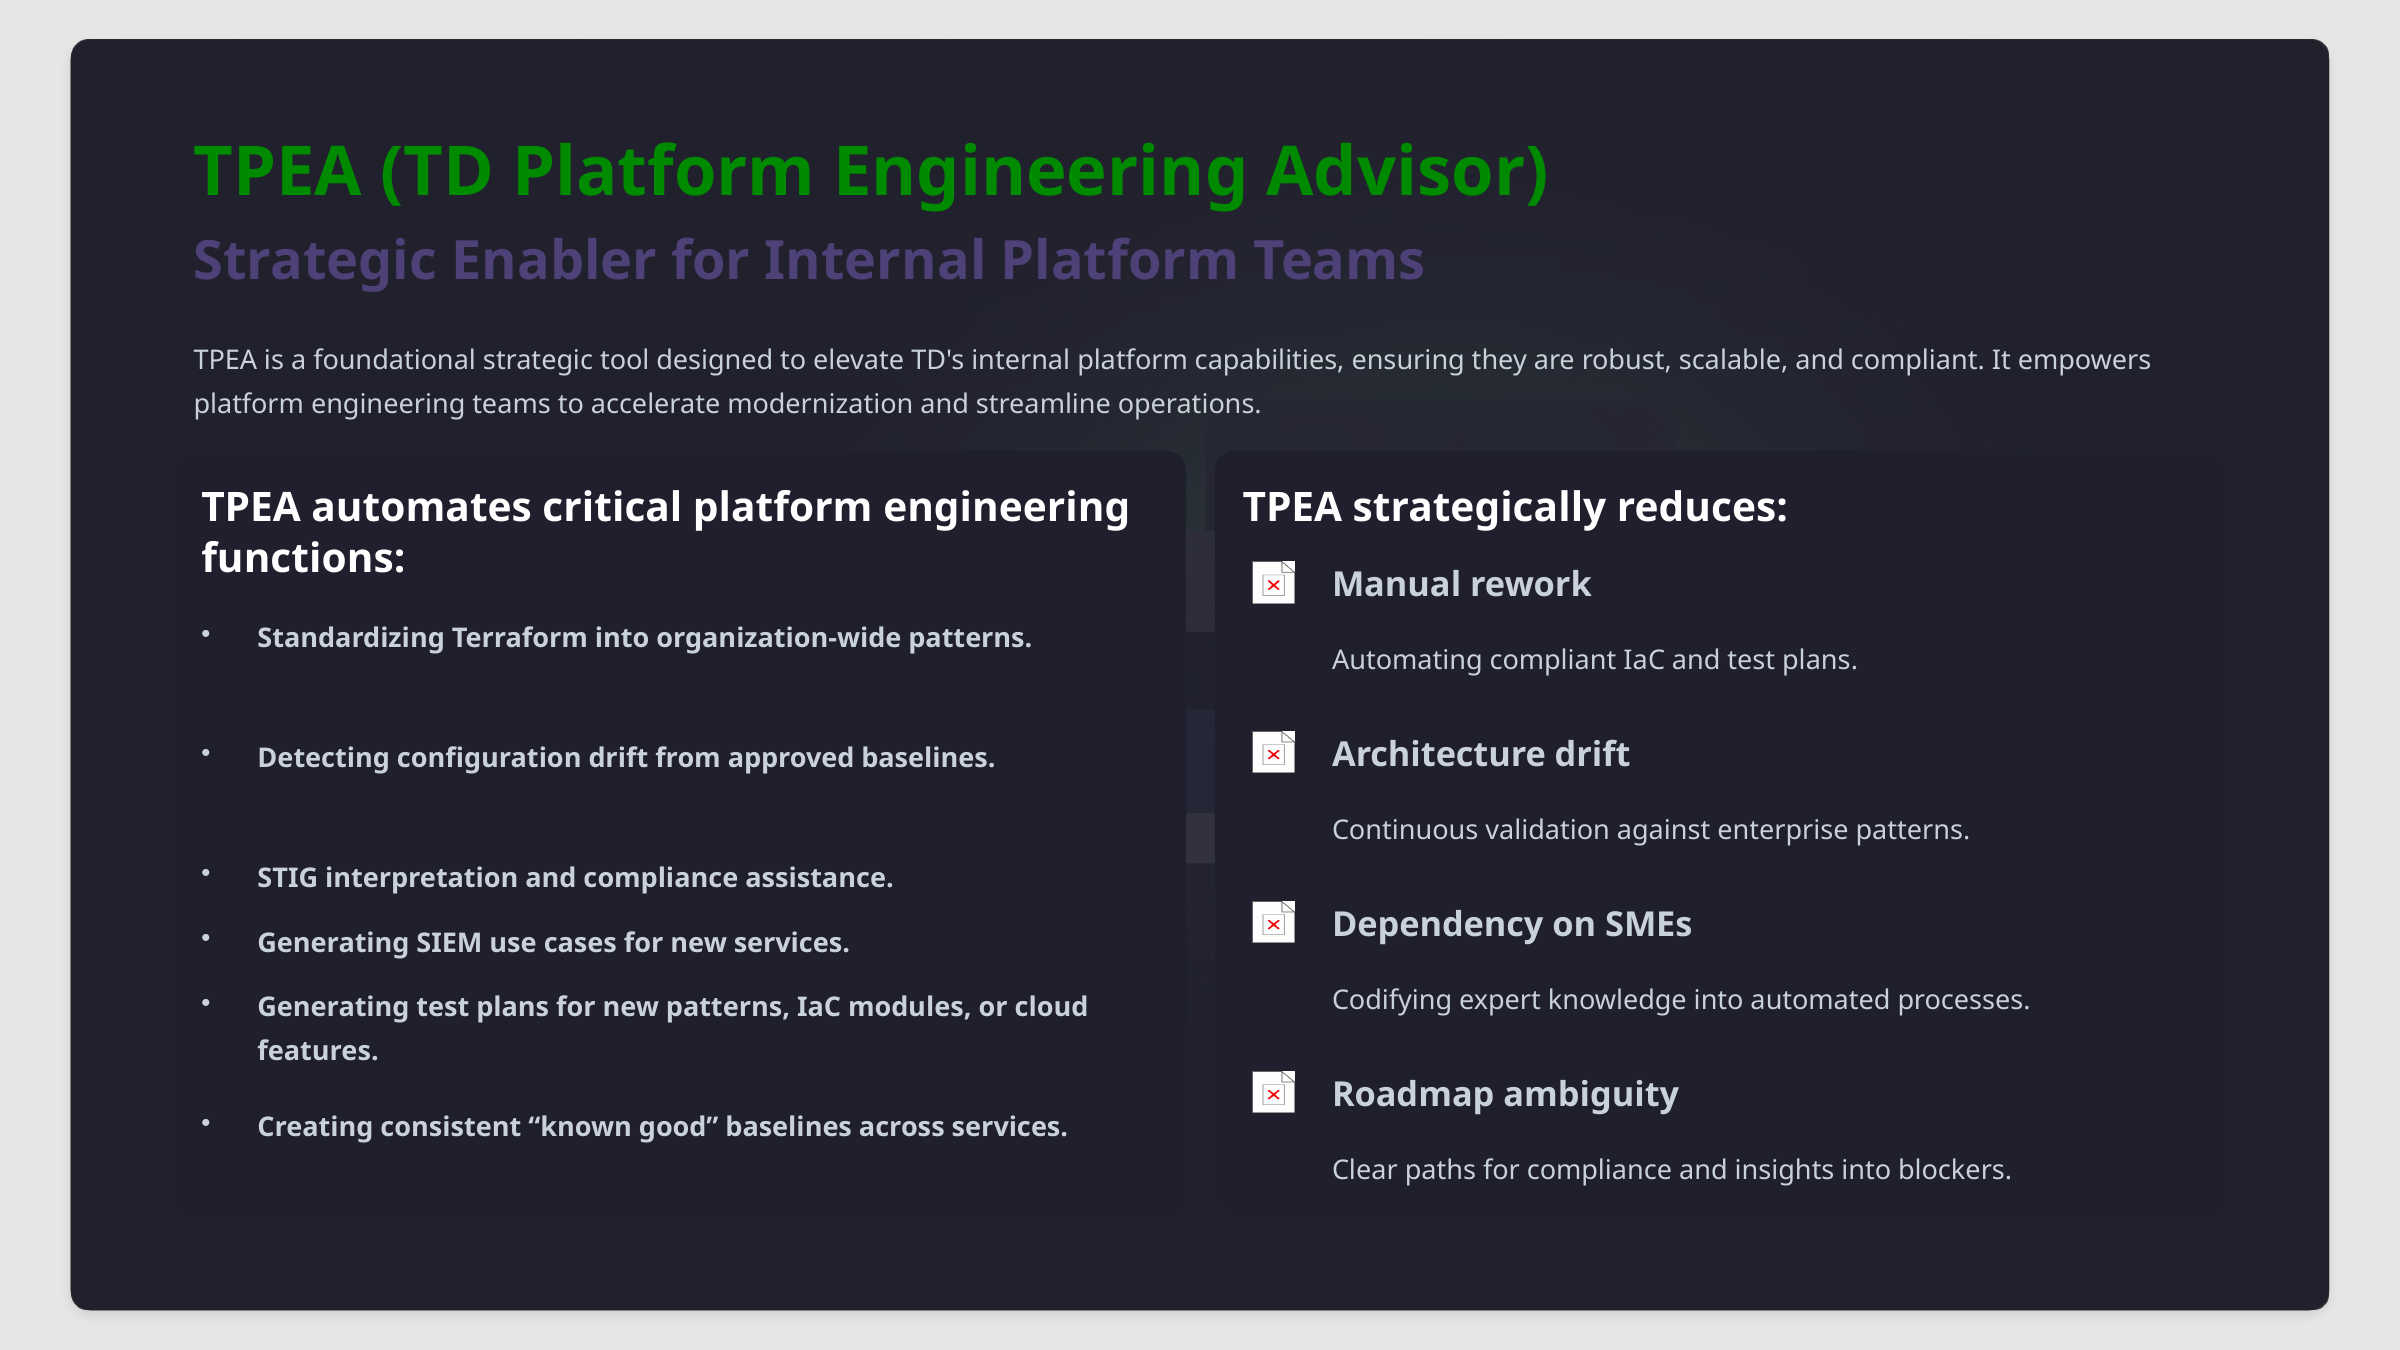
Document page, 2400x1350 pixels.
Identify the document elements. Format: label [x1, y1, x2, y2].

picture [71, 39, 2329, 1310]
